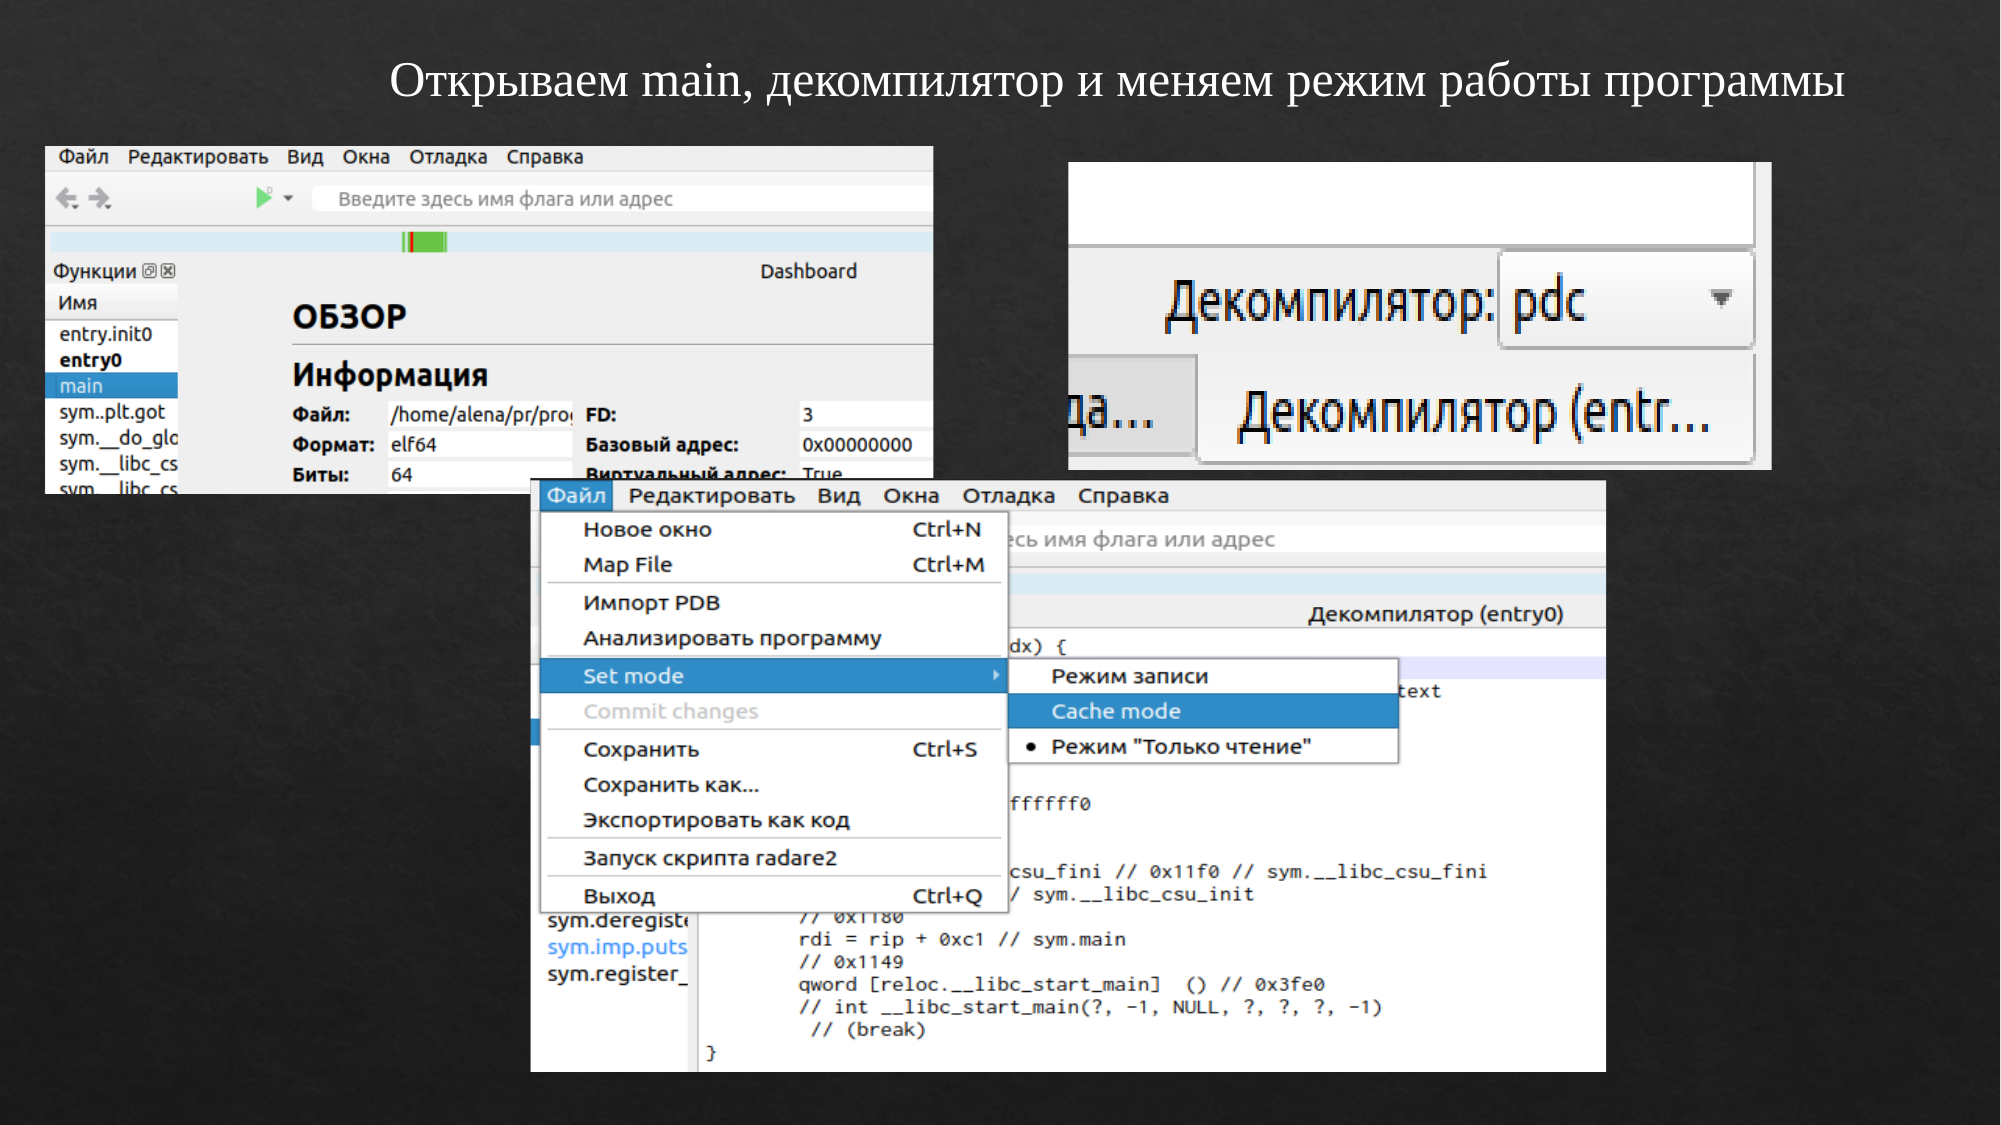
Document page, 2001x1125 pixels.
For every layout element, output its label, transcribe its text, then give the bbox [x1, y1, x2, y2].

text_box Открываем main, декомпилятор и меняем режим работы программы [374, 38, 1886, 114]
picture [44, 146, 1607, 1073]
picture [1067, 162, 1772, 470]
